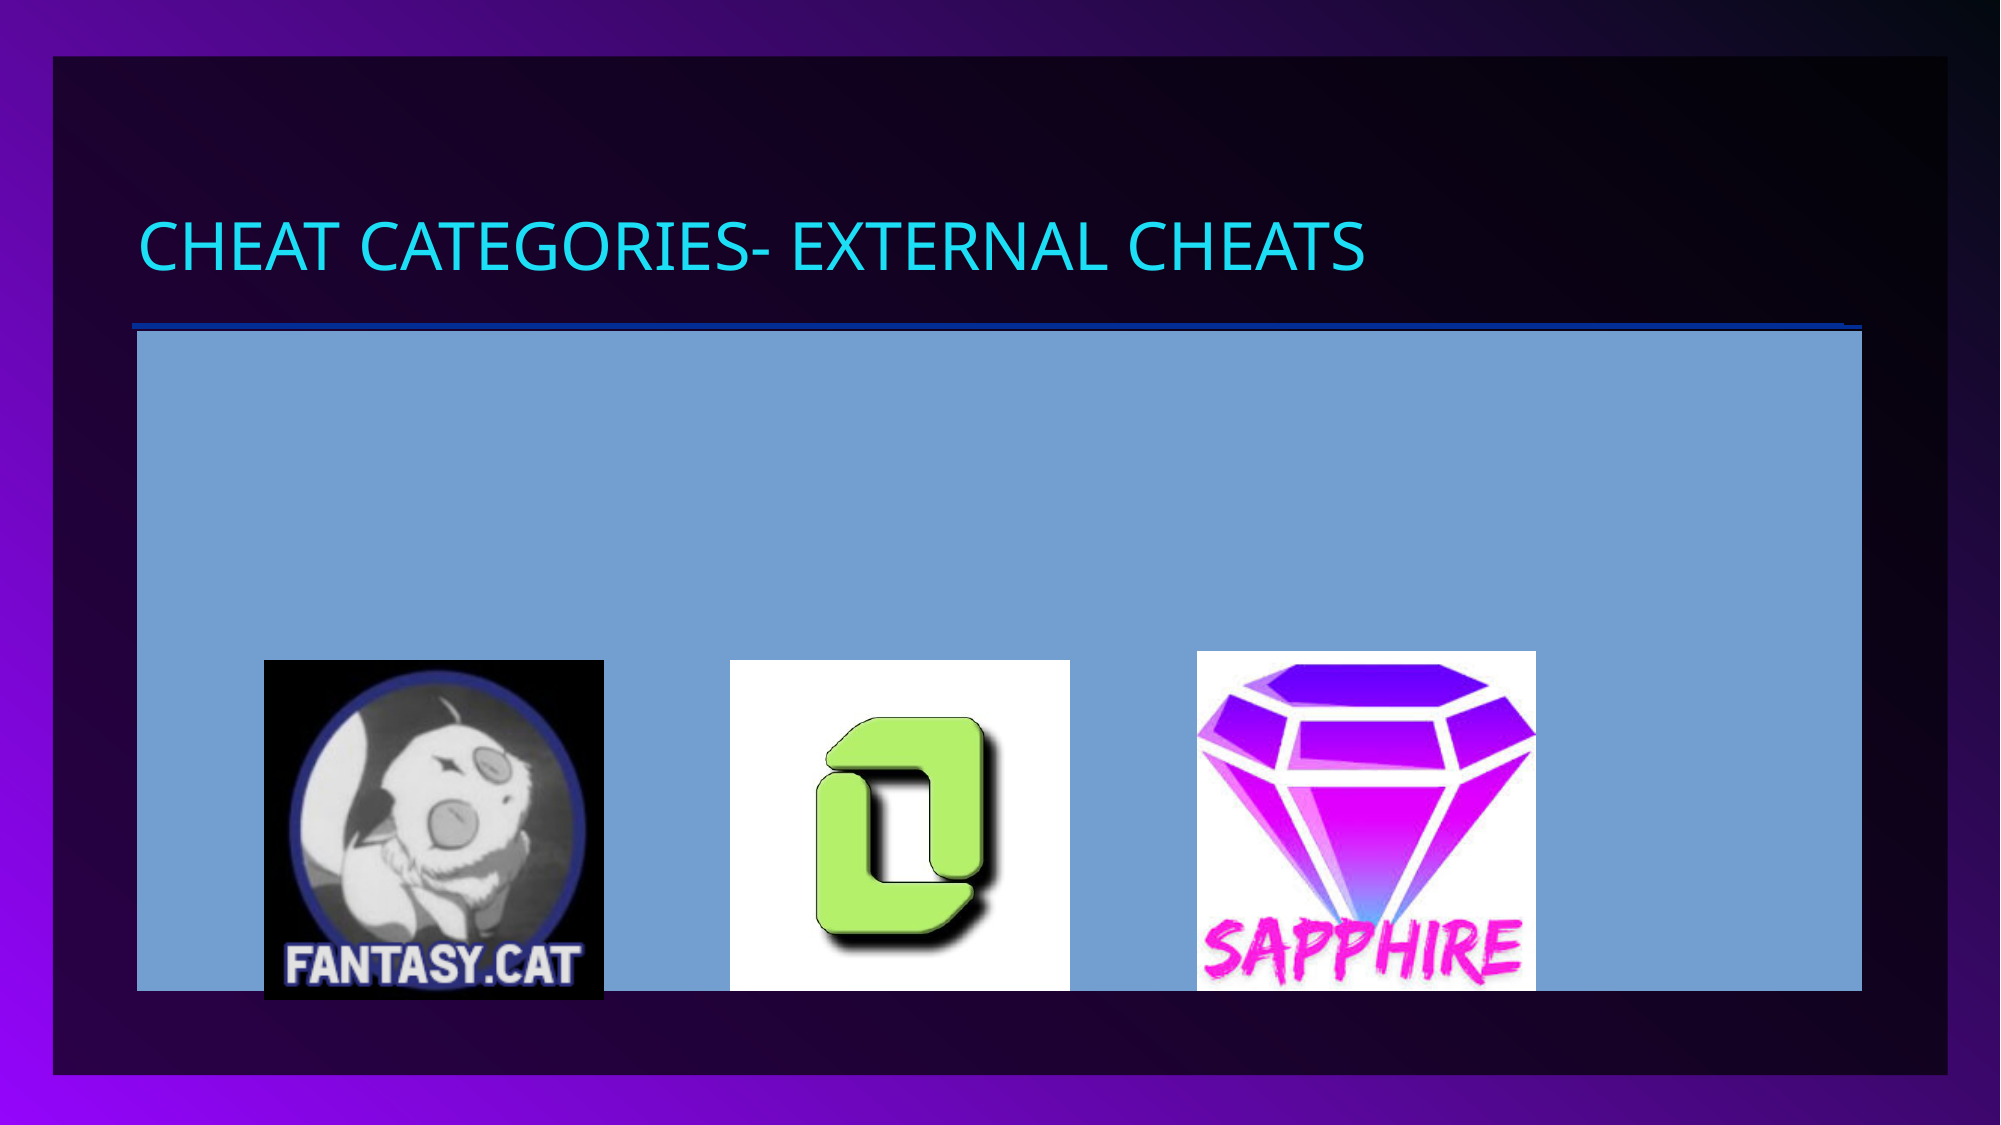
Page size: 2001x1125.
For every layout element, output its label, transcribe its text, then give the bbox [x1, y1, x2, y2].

picture [264, 660, 604, 1000]
title Cheat Categories- External cheats [137, 105, 1862, 293]
picture [730, 660, 1070, 991]
picture [1197, 651, 1536, 991]
